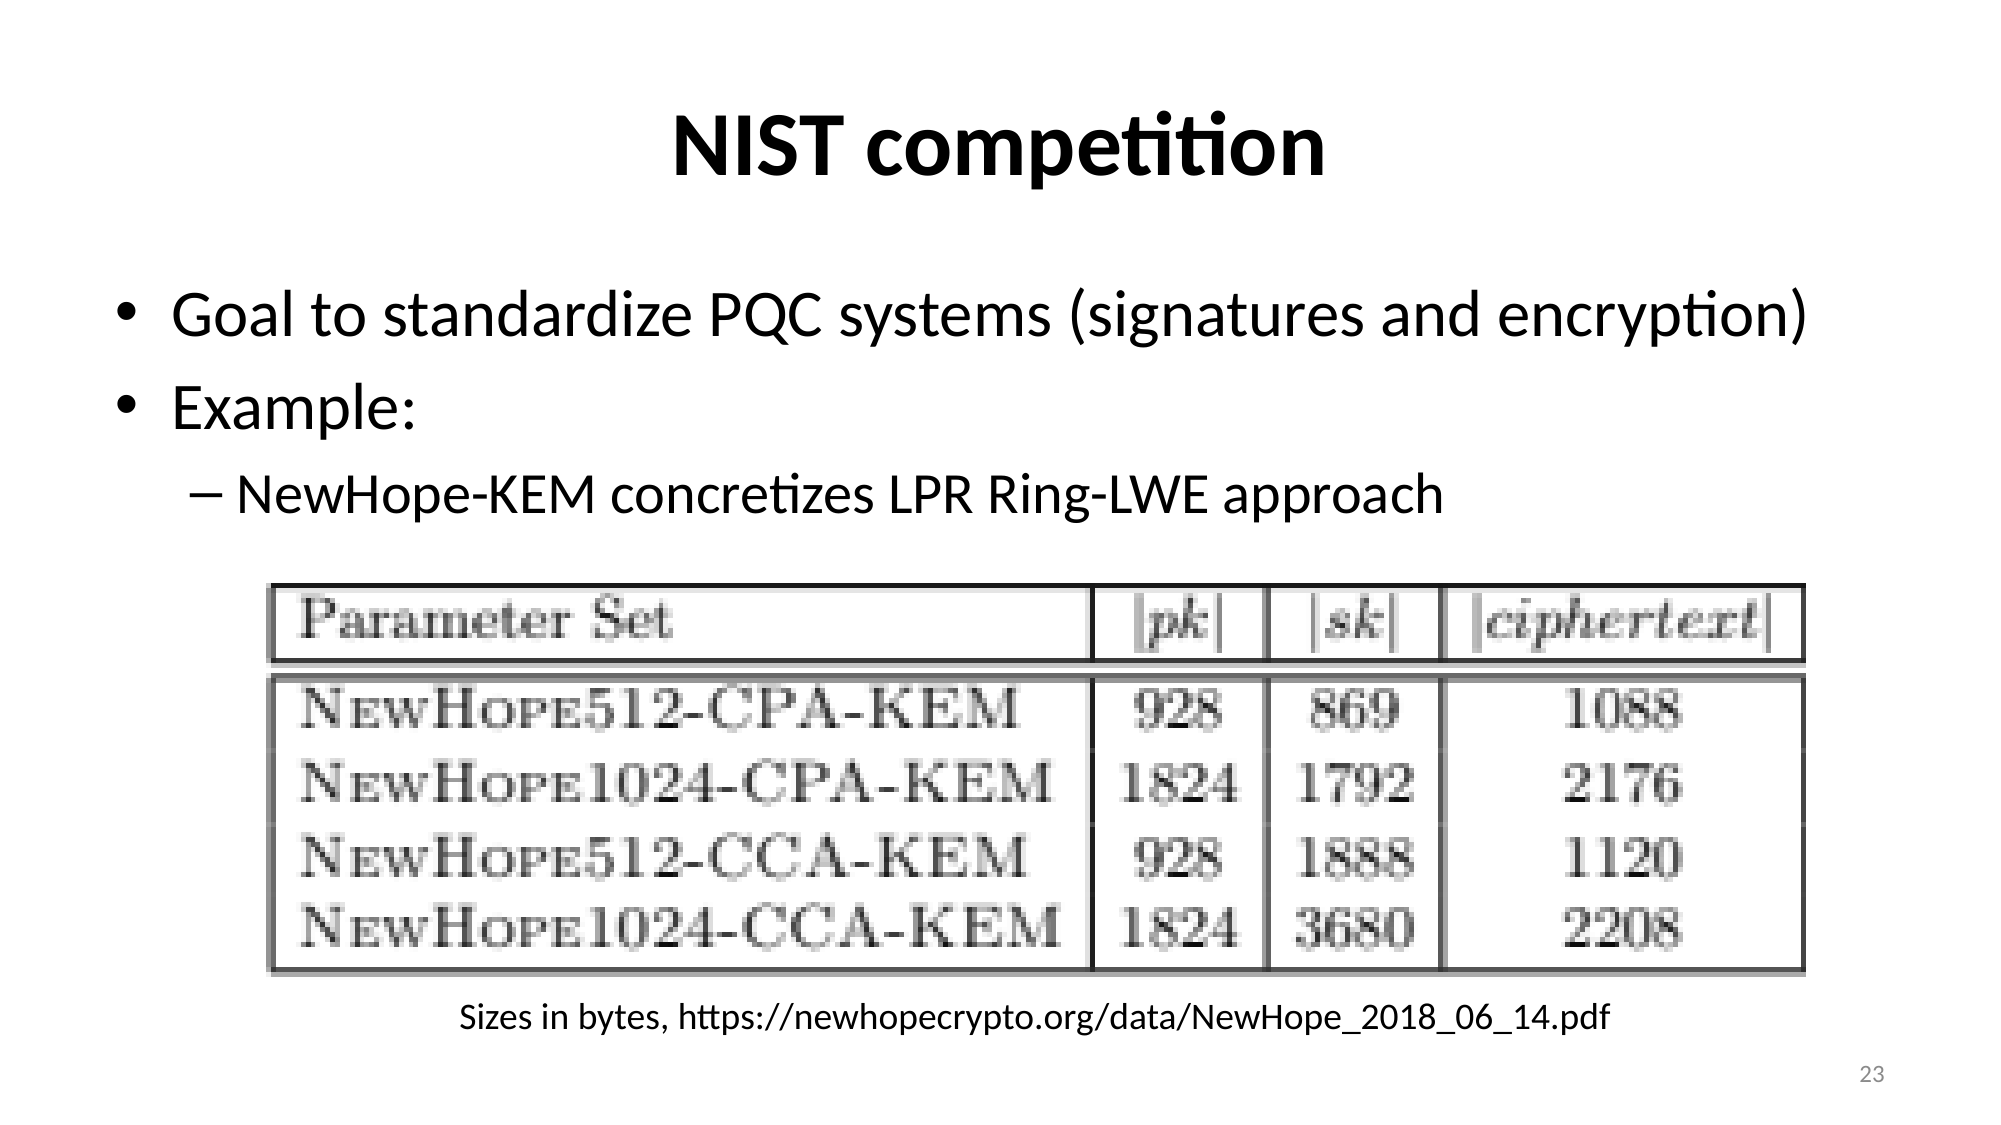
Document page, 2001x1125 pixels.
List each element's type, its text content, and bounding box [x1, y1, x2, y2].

title NIST competition [99, 45, 1900, 233]
slide_number 23 [1433, 1042, 1900, 1103]
text_box Sizes in bytes, https://newhopecrypto.org/data/NewHope_2018_06_14.pdf [444, 987, 1627, 1044]
picture [262, 574, 1807, 978]
list Goal to standardize PQC systems (signatures and encryption) Example: NewHope-KEM concretizes LPR Ring-LWE approach [99, 262, 1900, 1005]
